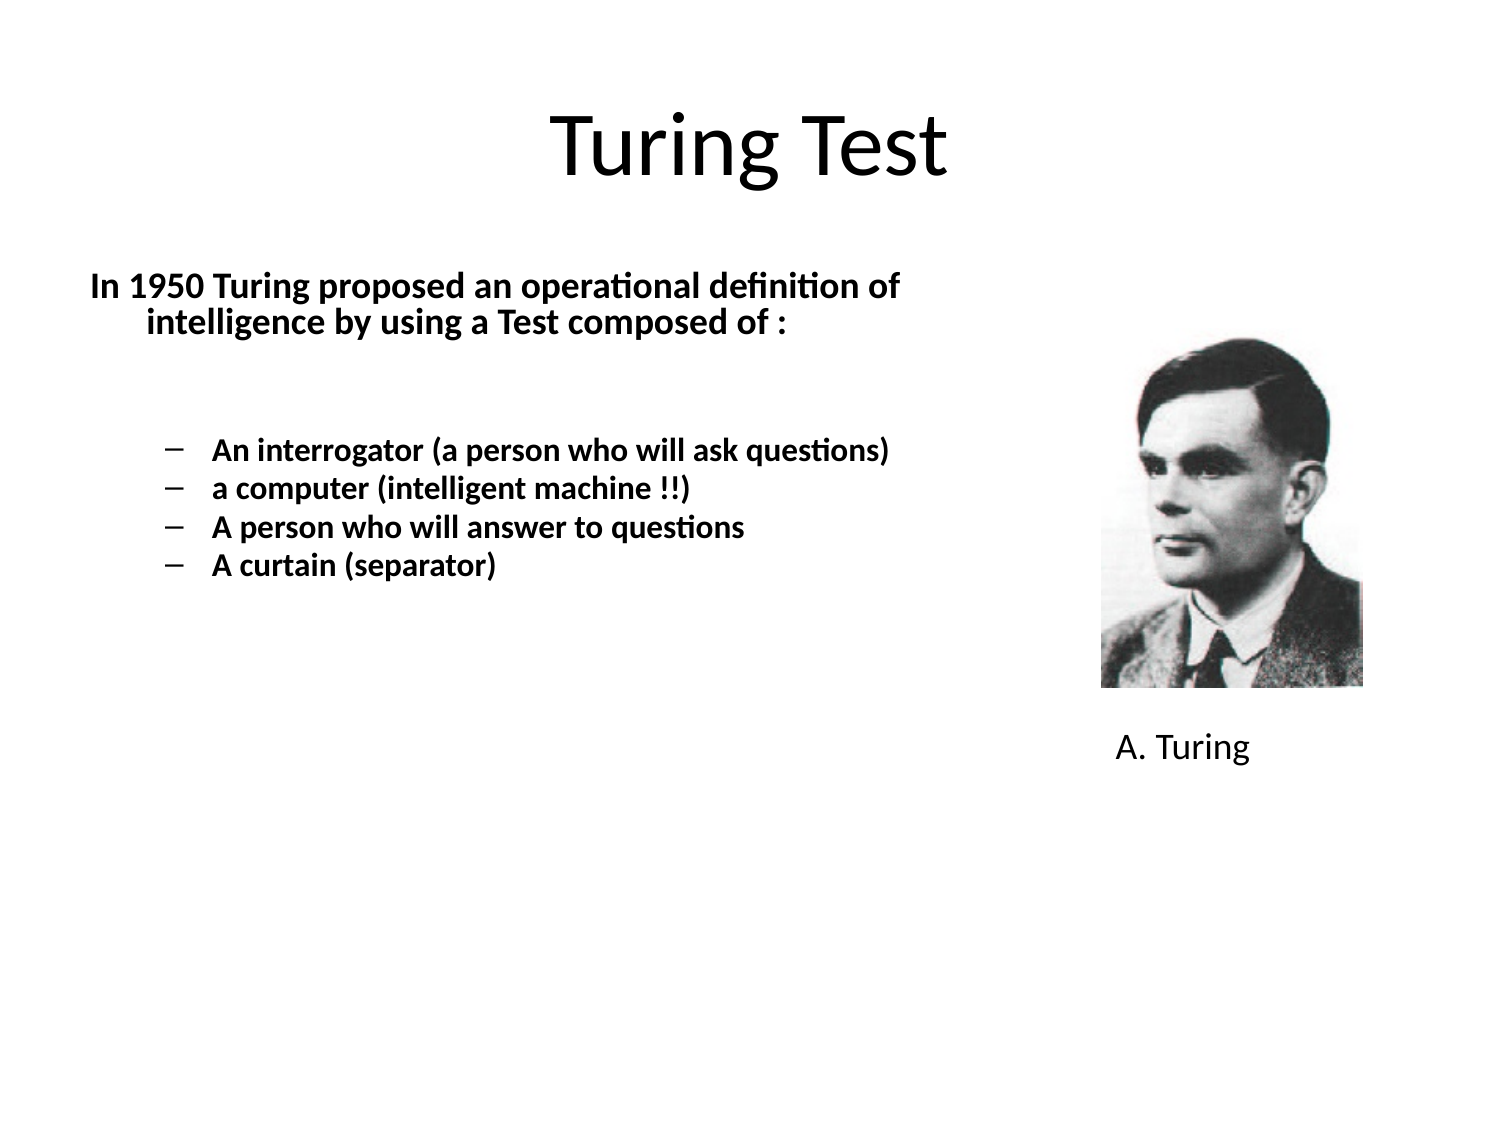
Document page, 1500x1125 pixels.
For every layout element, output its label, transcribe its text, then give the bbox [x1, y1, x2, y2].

text_box A. Turing [1100, 714, 1438, 775]
list In 1950 Turing proposed an operational definition of intelligence by using a Test composed of : An interrogator (a person who will ask questions) a computer (intelligent machine !!) A person who will answer to questions A curtain (separator) [75, 262, 961, 1005]
picture [1101, 327, 1363, 688]
title Turing Test [75, 45, 1425, 233]
